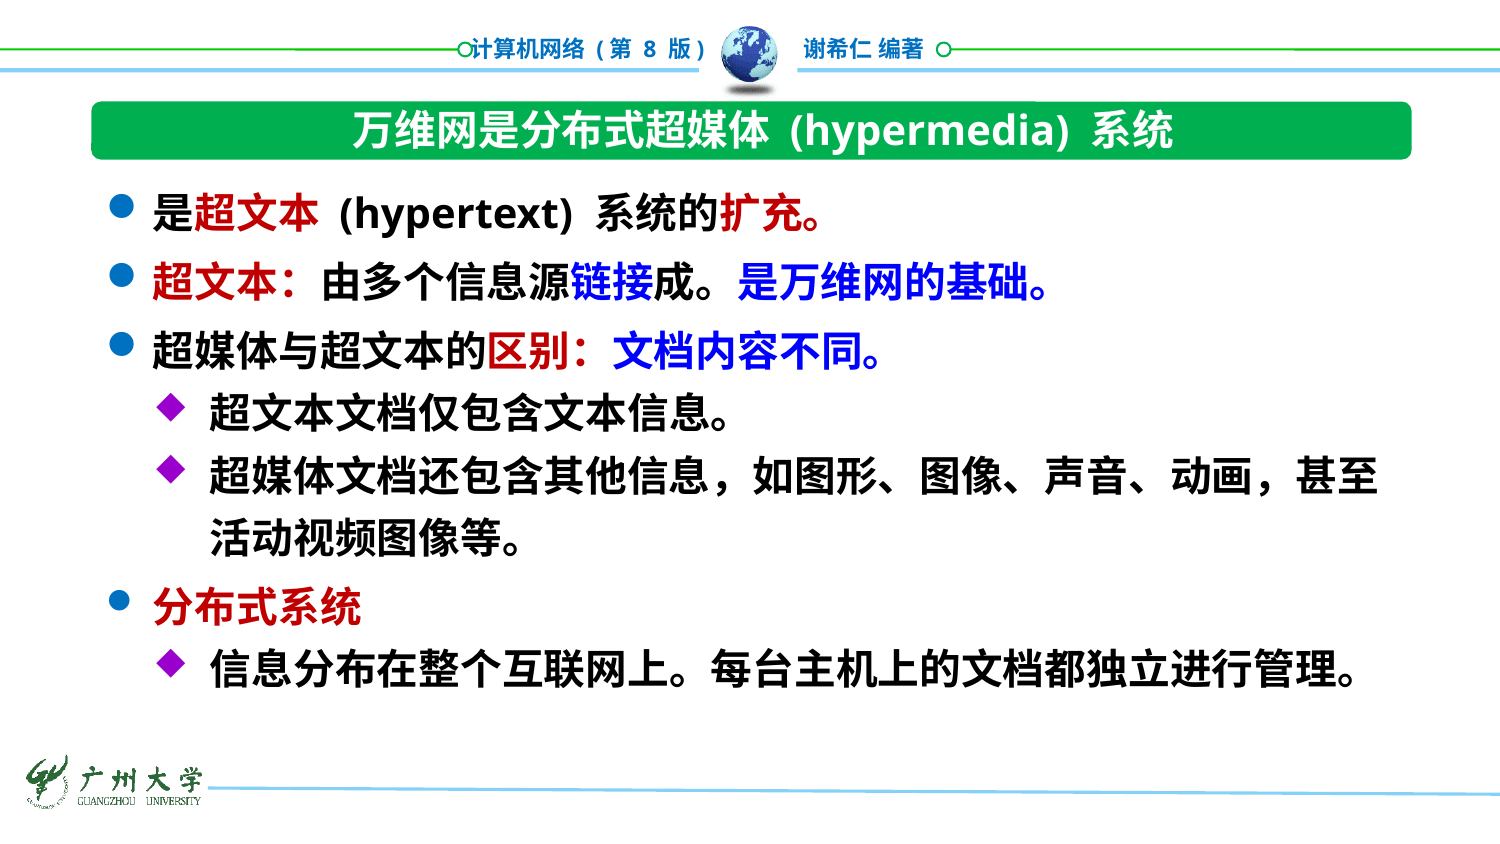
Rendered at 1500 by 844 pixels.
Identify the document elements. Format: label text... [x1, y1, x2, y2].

text_box [1208, 101, 1412, 160]
text_box 是超文本 (hypertext) 系统的扩充。 超文本：由多个信息源链接成。是万维网的基础。 超媒体与超文本的区别：文档内容不同。 超文本文档仅包含文本信息。 超媒体文档还包含其他信息，如图形、图像、声音、动画，甚至活动视频图像等。 分布式系统 信息分布在整个互联网上。每台主机上的文档都独立进行管理。 [91, 160, 1412, 701]
text_box [91, 101, 319, 160]
picture [719, 24, 779, 96]
picture [26, 754, 202, 809]
text_box 万维网是分布式超媒体 (hypermedia) 系统 [319, 96, 1208, 160]
